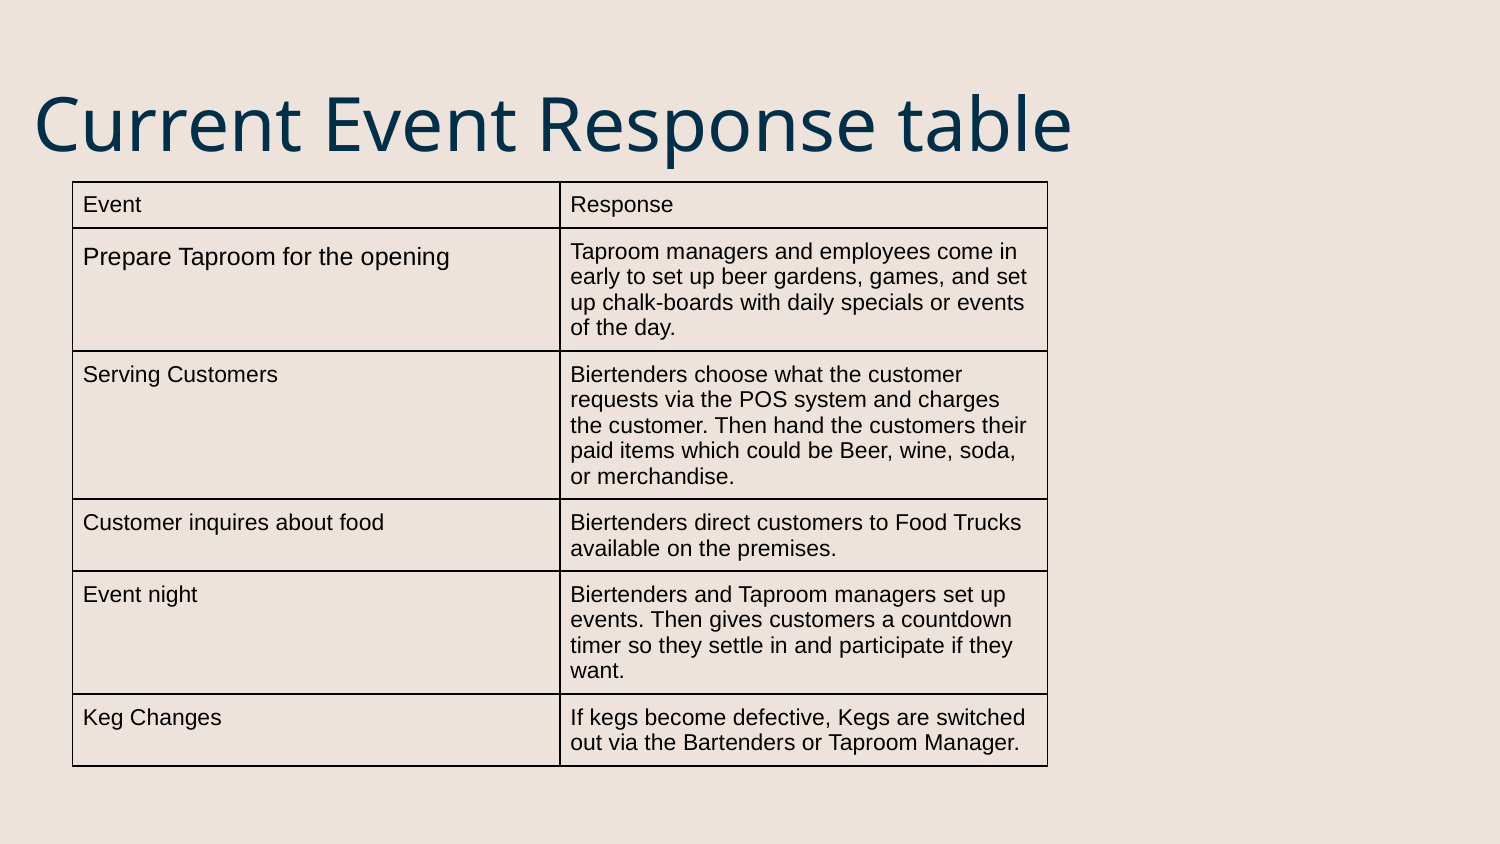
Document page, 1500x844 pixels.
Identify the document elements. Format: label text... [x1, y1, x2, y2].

table_cell Biertenders direct customers to Food Trucks available on the premises. [561, 500, 1047, 570]
table_cell Event night [73, 572, 559, 693]
table_cell Taproom managers and employees come in early to set up beer gardens, games, and set up chalk-boards with daily specials or events of the day. [561, 229, 1047, 350]
table_header Event [73, 183, 559, 227]
table_cell Customer inquires about food [73, 500, 559, 570]
table_cell Serving Customers [73, 352, 559, 498]
title Current Event Response table [18, 10, 1466, 233]
table_cell Keg Changes [73, 695, 559, 765]
table_cell Biertenders choose what the customer requests via the POS system and charges the customer. Then hand the customers their paid items which could be Beer, wine, soda, or merchandise. [561, 352, 1047, 498]
table_cell If kegs become defective, Kegs are switched out via the Bartenders or Taproom Manager. [561, 695, 1047, 765]
table_cell Prepare Taproom for the opening [73, 229, 559, 350]
table_header Response [561, 183, 1047, 227]
table_cell Biertenders and Taproom managers set up events. Then gives customers a countdown timer so they settle in and participate if they want. [561, 572, 1047, 693]
